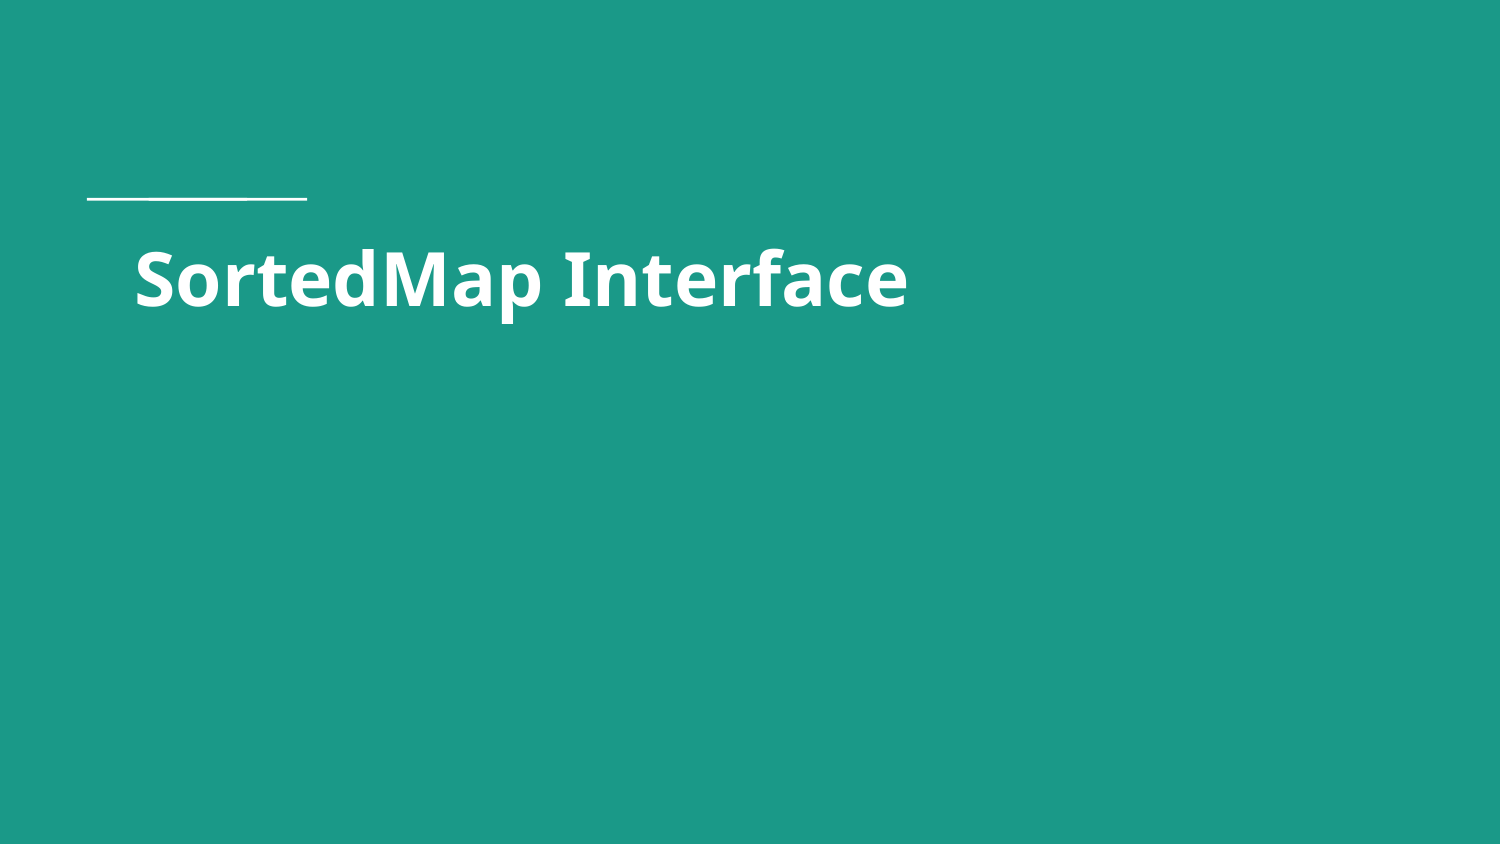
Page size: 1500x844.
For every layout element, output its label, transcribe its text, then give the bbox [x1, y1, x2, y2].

title SortedMap Interface [119, 216, 1381, 466]
